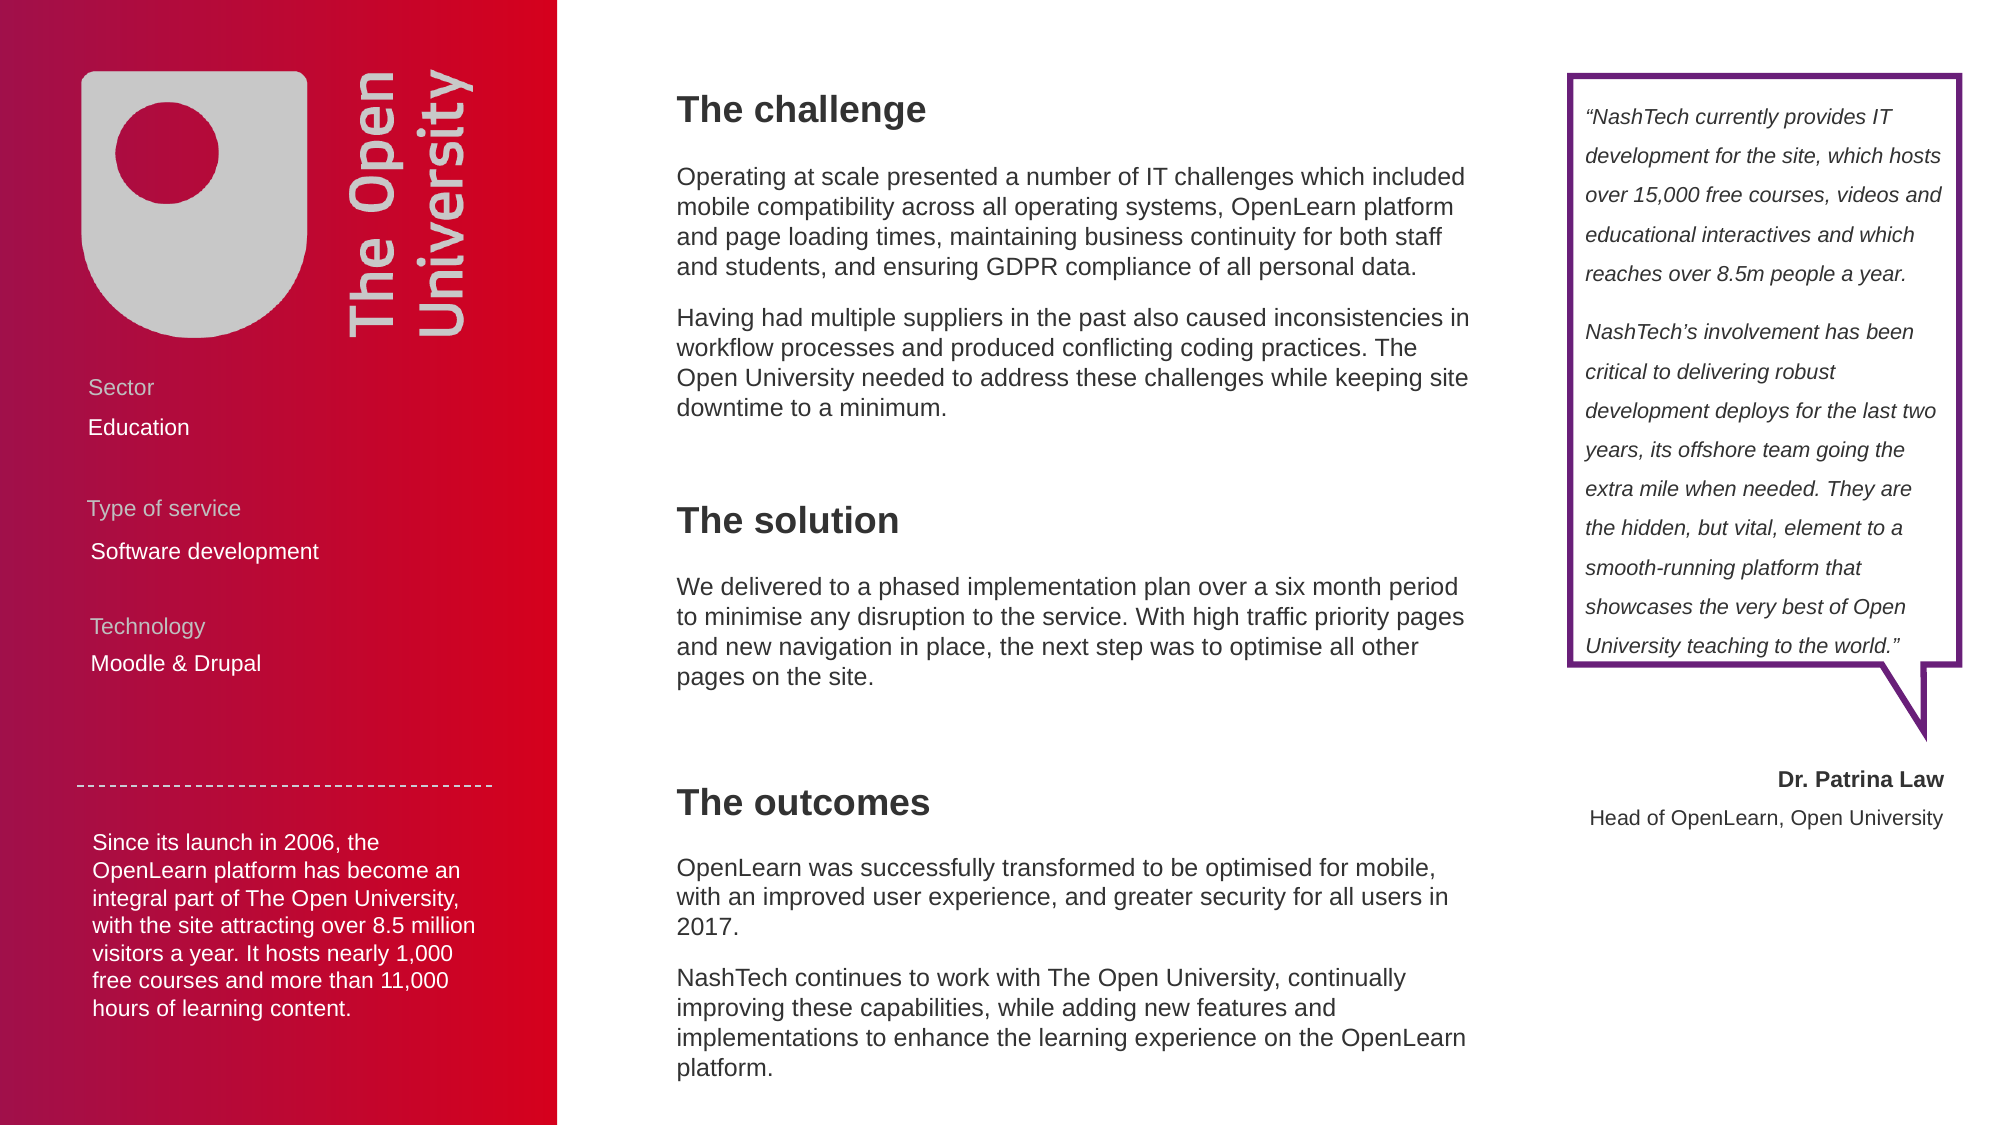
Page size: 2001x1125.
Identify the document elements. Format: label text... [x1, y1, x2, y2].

picture [72, 41, 480, 357]
list The outcomes [661, 804, 1500, 839]
list Education [72, 405, 507, 456]
list Since its launch in 2006, the OpenLearn platform has become an integral part of The Open University, with the site attracting over 8.5 million visitors a year. It hosts nearly 1,000 free courses and more than 11,000 hours of learning content. [77, 820, 493, 1092]
list Dr. Patrina Law [1570, 743, 1960, 783]
list We delivered to a phased implementation plan over a six month period to minimise any disruption to the service. With high traffic priority pages and new navigation in place, the next step was to optimise all other pages on the site. [661, 562, 1500, 804]
list The challenge [661, 77, 1500, 147]
list “NashTech currently provides IT development for the site, which hosts over 15,000 free courses, videos and educational interactives and which reaches over 8.5m people a year. NashTech’s involvement has been critical to delivering robust development deploys for the last two years, its offshore team going the extra mile when needed. They are the hidden, but vital, element to a smooth-running platform that showcases the very best of Open University teaching to the world.” [1570, 77, 1960, 670]
list Head of OpenLearn, Open University [1570, 783, 1960, 873]
list The solution [661, 488, 1500, 558]
list Operating at scale presented a number of IT challenges which included mobile compatibility across all operating systems, OpenLearn platform and page loading times, maintaining business continuity for both staff and students, and ensuring GDPR compliance of all personal data. Having had multiple suppliers in the past also caused inconsistencies in workflow processes and produced conflicting coding practices. The Open University needed to address these challenges while keeping site downtime to a minimum. [661, 153, 1500, 395]
list Software development [75, 528, 507, 579]
list Moodle & Drupal [75, 640, 507, 742]
list OpenLearn was successfully transformed to be optimised for mobile, with an improved user experience, and greater security for all users in 2017. NashTech continues to work with The Open University, continually improving these capabilities, while adding new features and implementations to enhance the learning experience on the OpenLearn platform. [661, 843, 1500, 1069]
